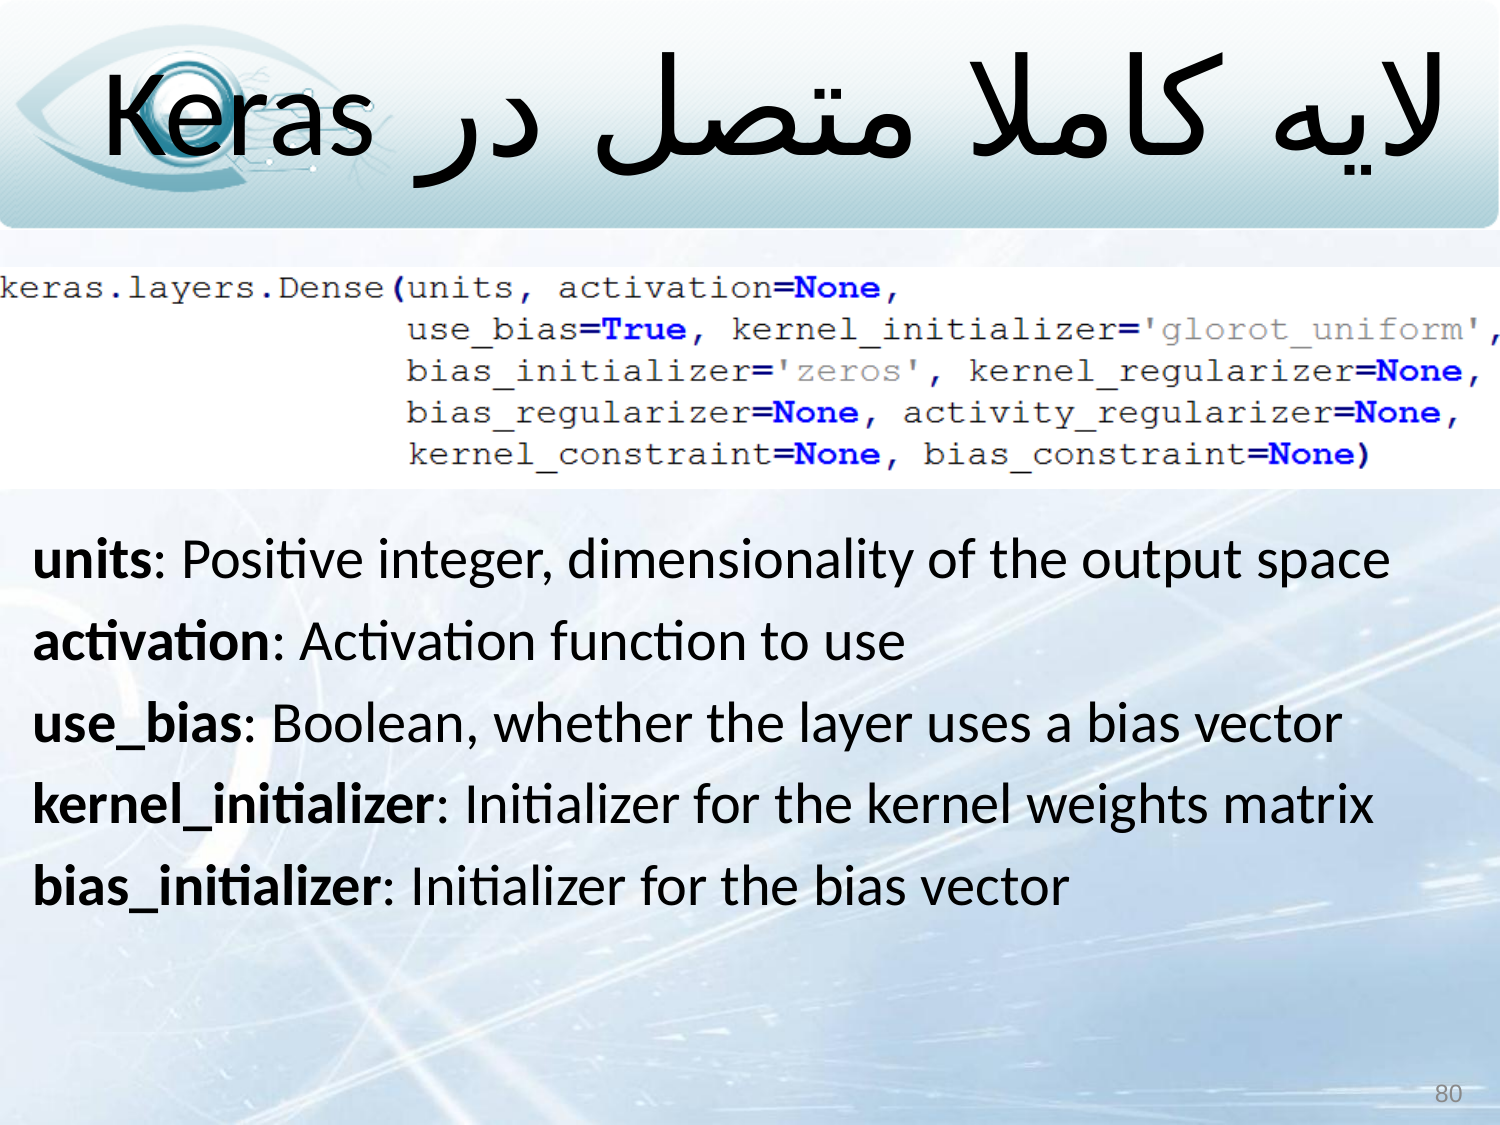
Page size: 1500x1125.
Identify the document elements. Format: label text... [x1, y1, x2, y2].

text_box units: Positive integer, dimensionality of the output space activation: Activation function to use use_bias: Boolean, whether the layer uses a bias vector kernel_initializer: Initializer for the kernel weights matrix bias_initializer: Initializer for the bias vector [17, 513, 1489, 995]
title لایه کاملا متصل در Keras [0, 7, 1500, 195]
picture [0, 230, 1500, 1125]
slide_number 80 [1127, 1062, 1478, 1123]
